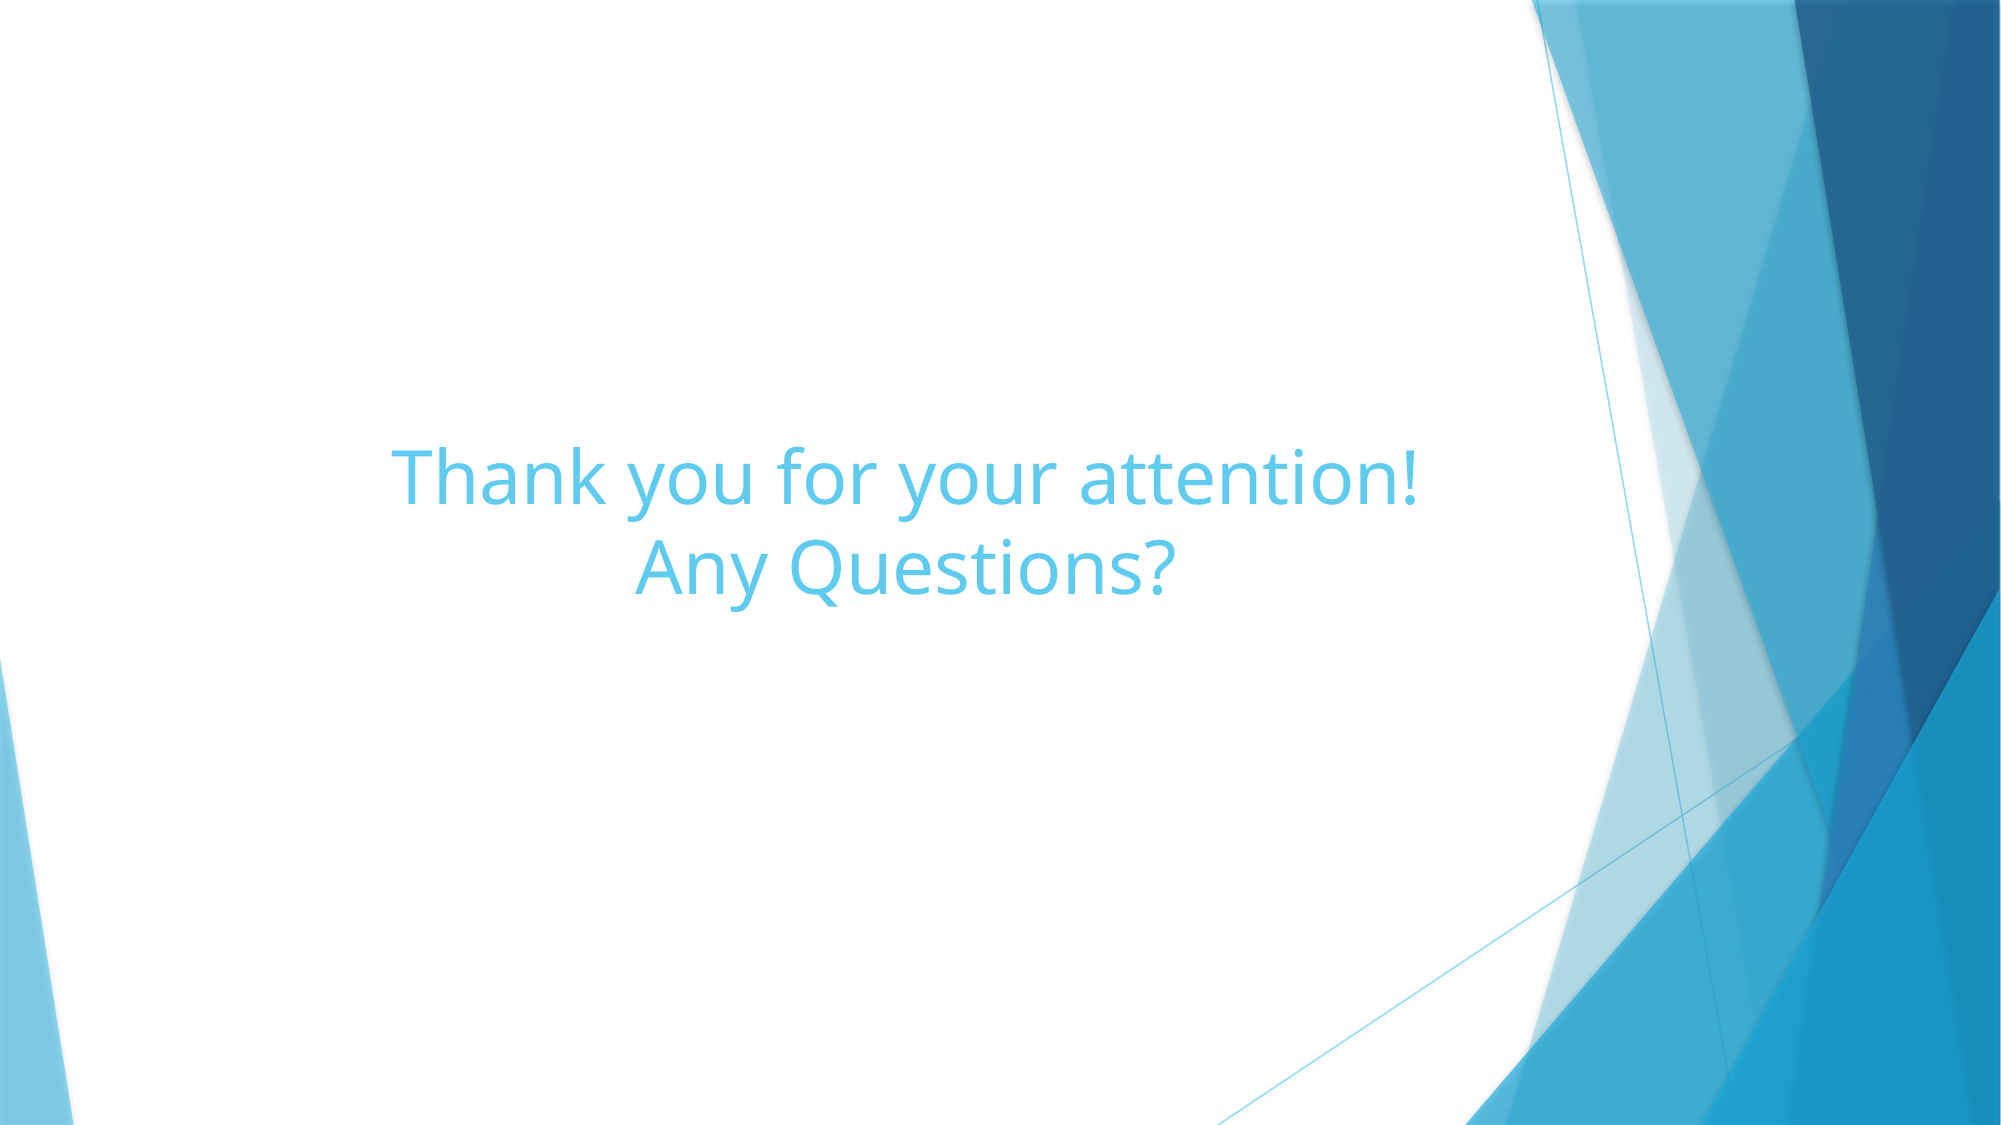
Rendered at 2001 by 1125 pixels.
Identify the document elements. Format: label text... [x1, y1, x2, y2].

title Thank you for your attention! Any Questions? [201, 422, 1612, 640]
